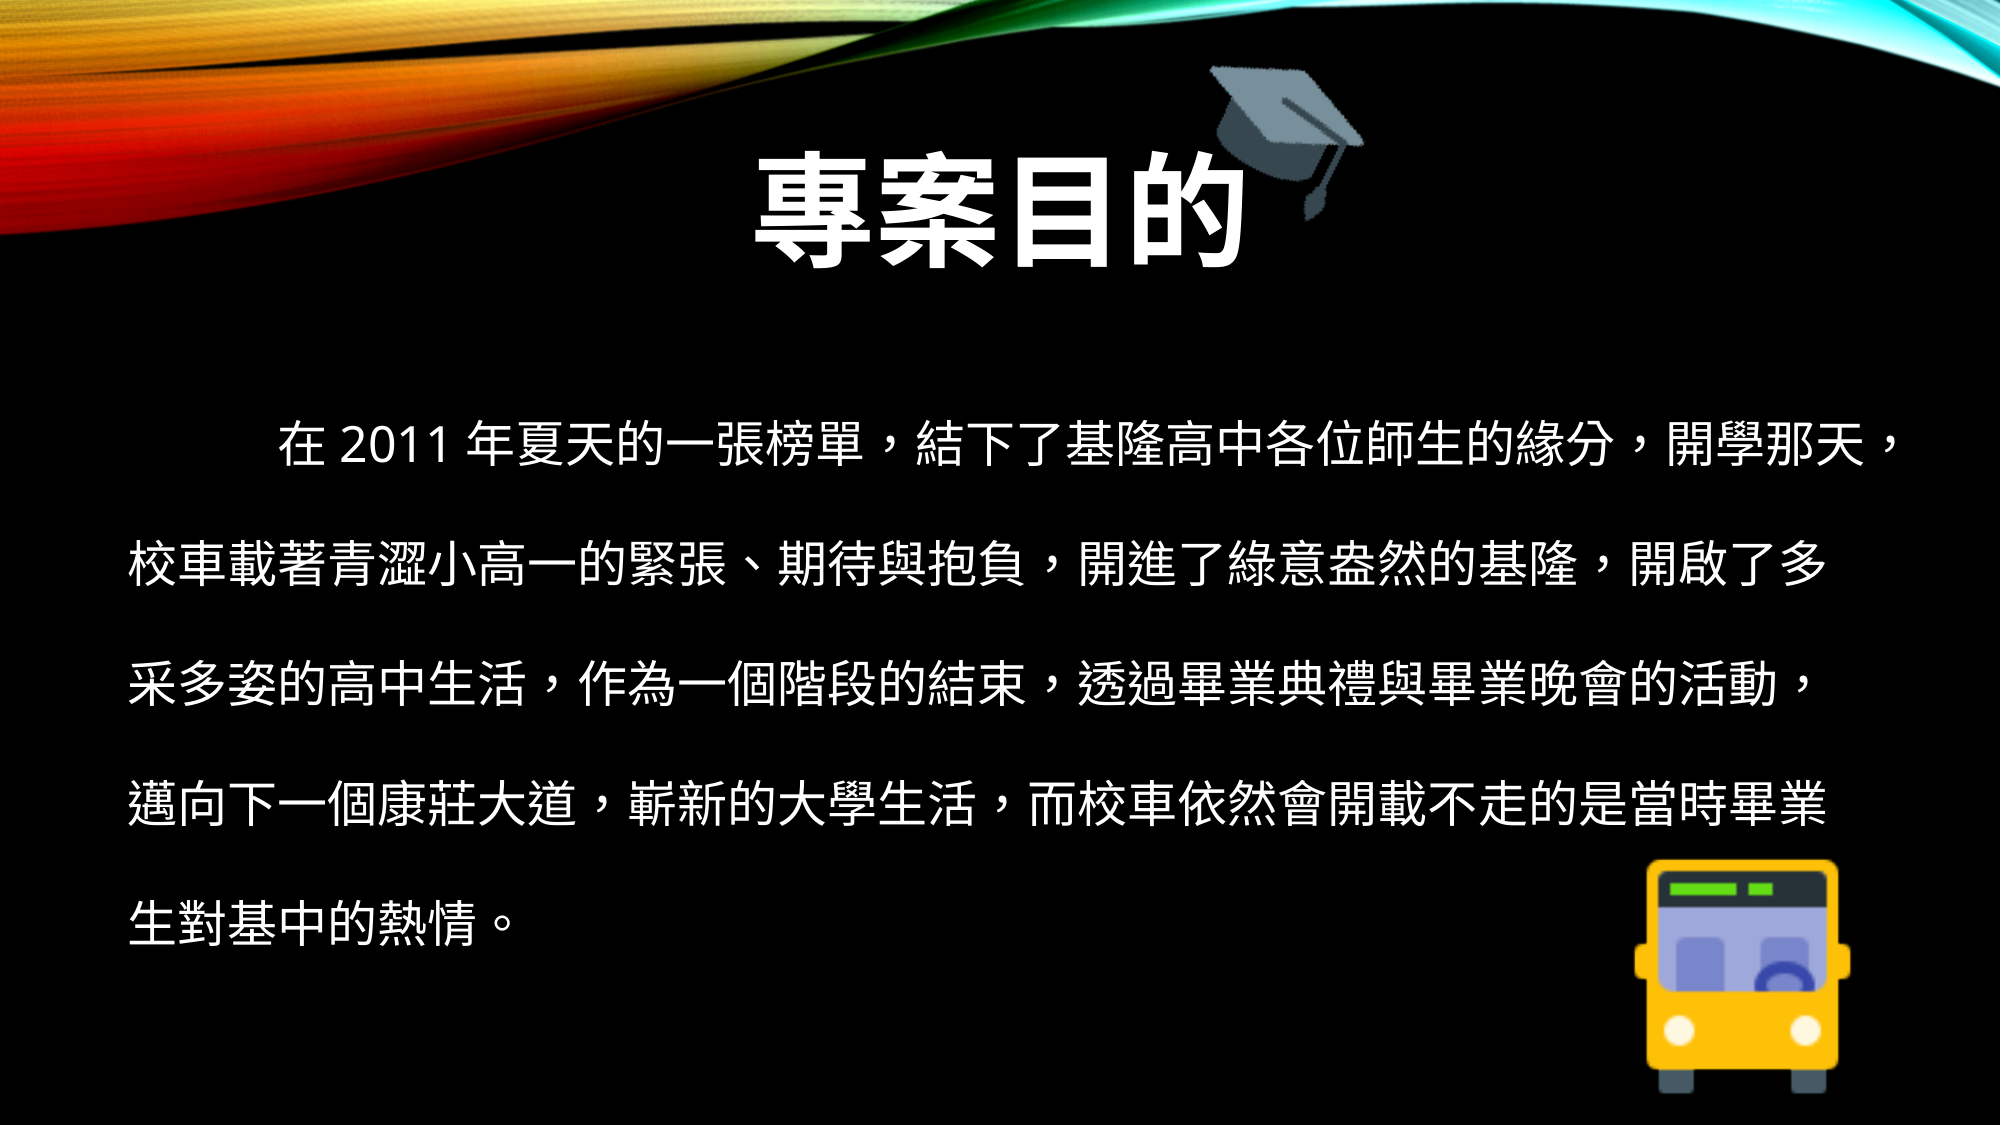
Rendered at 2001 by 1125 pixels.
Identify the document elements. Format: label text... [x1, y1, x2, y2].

picture [0, 0, 2000, 237]
title 專案目的 [293, 110, 1707, 323]
list 在2011年夏天的一張榜單，結下了基隆高中各位師生的緣分，開學那天，校車載著青澀小高一的緊張、期待與抱負，開進了綠意盎然的基隆，開啟了多采多姿的高中生活，作為一個階段的結束，透過畢業典禮與畢業晚會的活動，邁向下一個康莊大道，嶄新的大學生活，而校車依然會開載不走的是當時畢業生對基中的熱情。 [112, 344, 1888, 1005]
picture [1599, 836, 1888, 1125]
